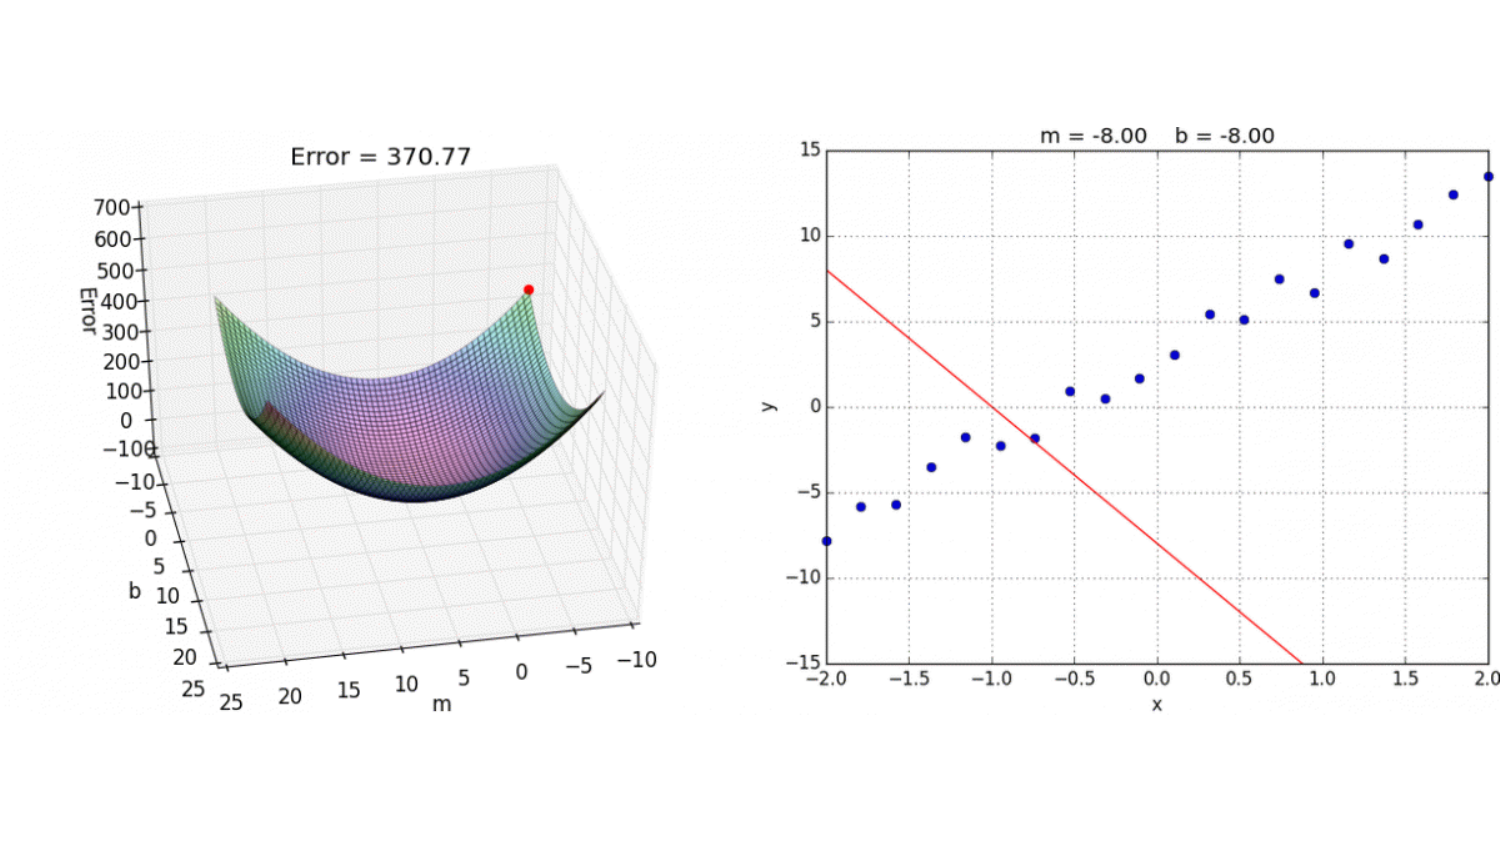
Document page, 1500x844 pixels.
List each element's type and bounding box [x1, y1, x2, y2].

picture [0, 127, 1500, 716]
